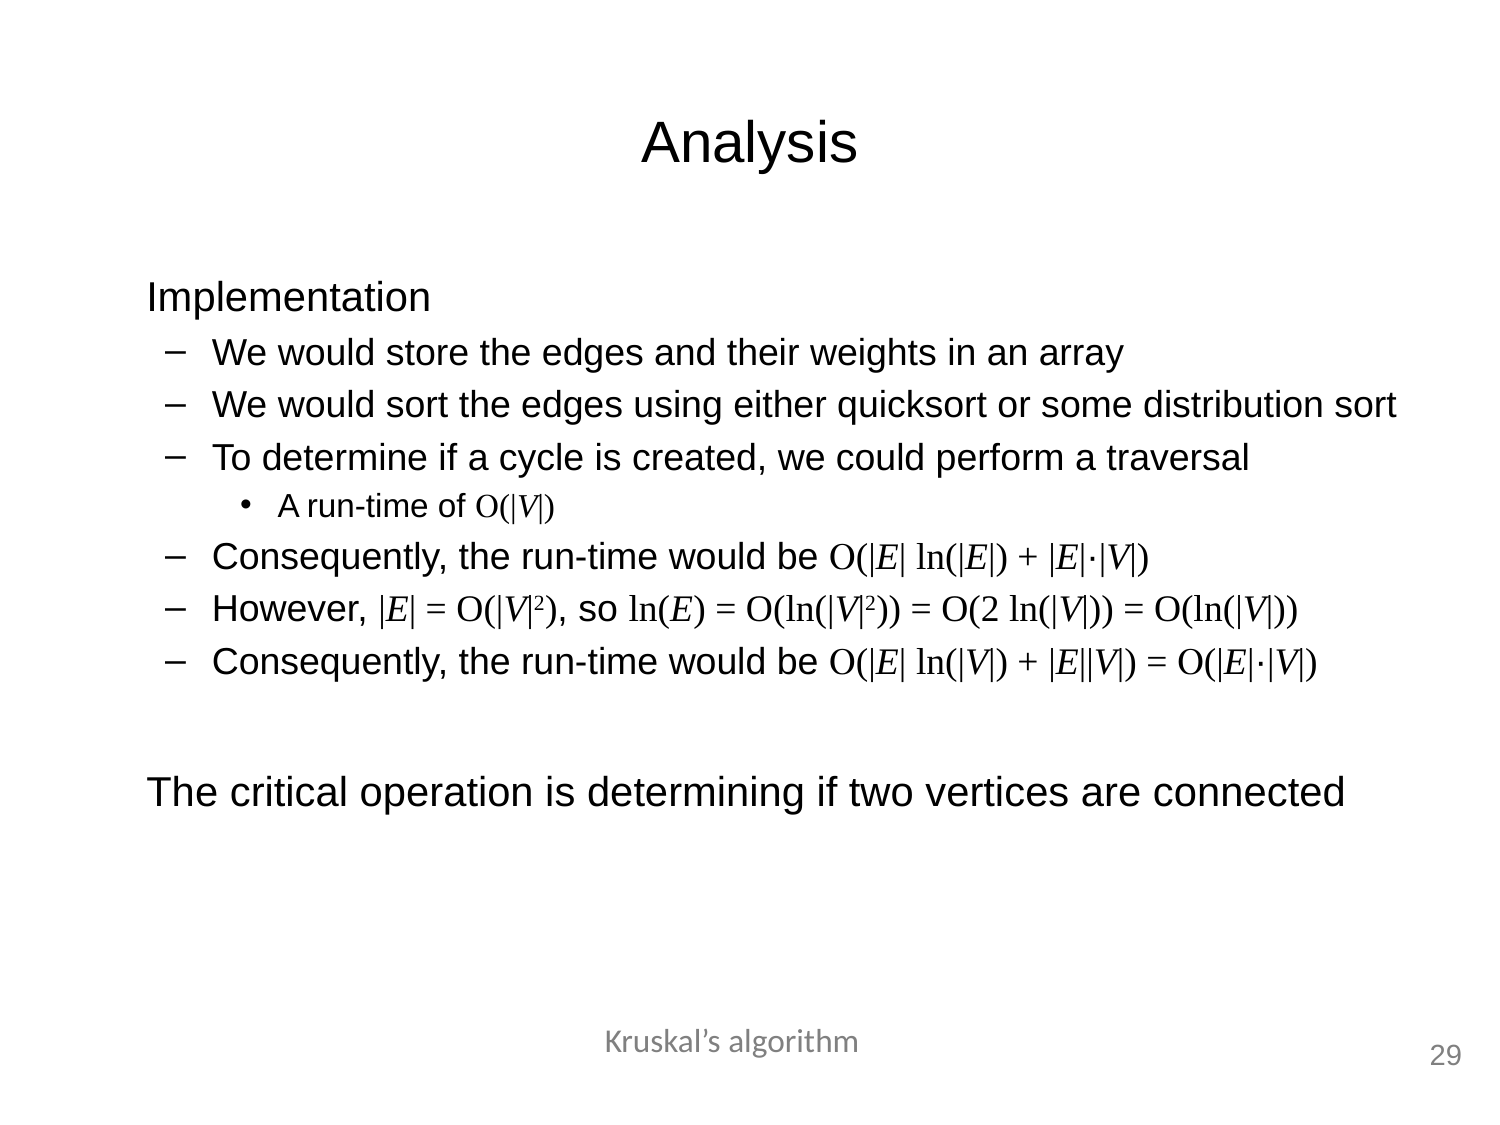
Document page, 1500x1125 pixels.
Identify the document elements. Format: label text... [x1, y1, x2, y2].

list Implementation We would store the edges and their weights in an array We would sort the edges using either quicksort or some distribution sort To determine if a cycle is created, we could perform a traversal A run-time of O(|V|) Consequently, the run-time would be O(|E| ln(|E|) + |E|·|V|) However, |E| = O(|V|2), so ln(E) = O(ln(|V|2)) = O(2 ln(|V|)) = O(ln(|V|)) Consequently, the run-time would be O(|E| ln(|V|) + |E||V|) = O(|E|·|V|) The critical operation is determining if two vertices are connected [74, 262, 1426, 1006]
title Analysis [74, 44, 1426, 233]
